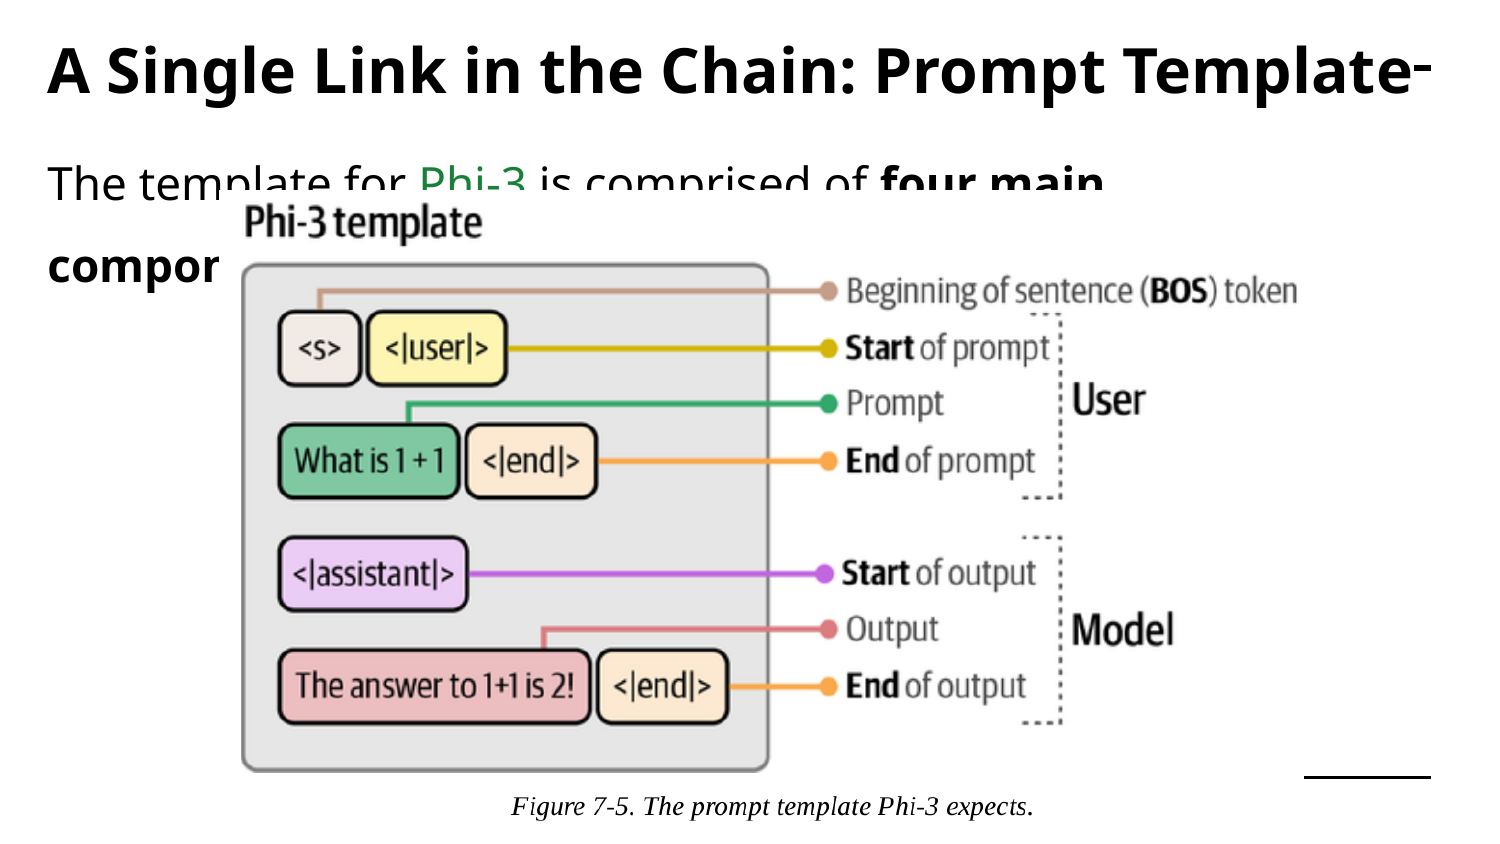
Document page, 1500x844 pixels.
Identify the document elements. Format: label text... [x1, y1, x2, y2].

title The template for Phi-3 is comprised of four main components: [32, 112, 1381, 715]
picture [219, 190, 1304, 833]
title A Single Link in the Chain: Prompt Template [32, 16, 1465, 134]
